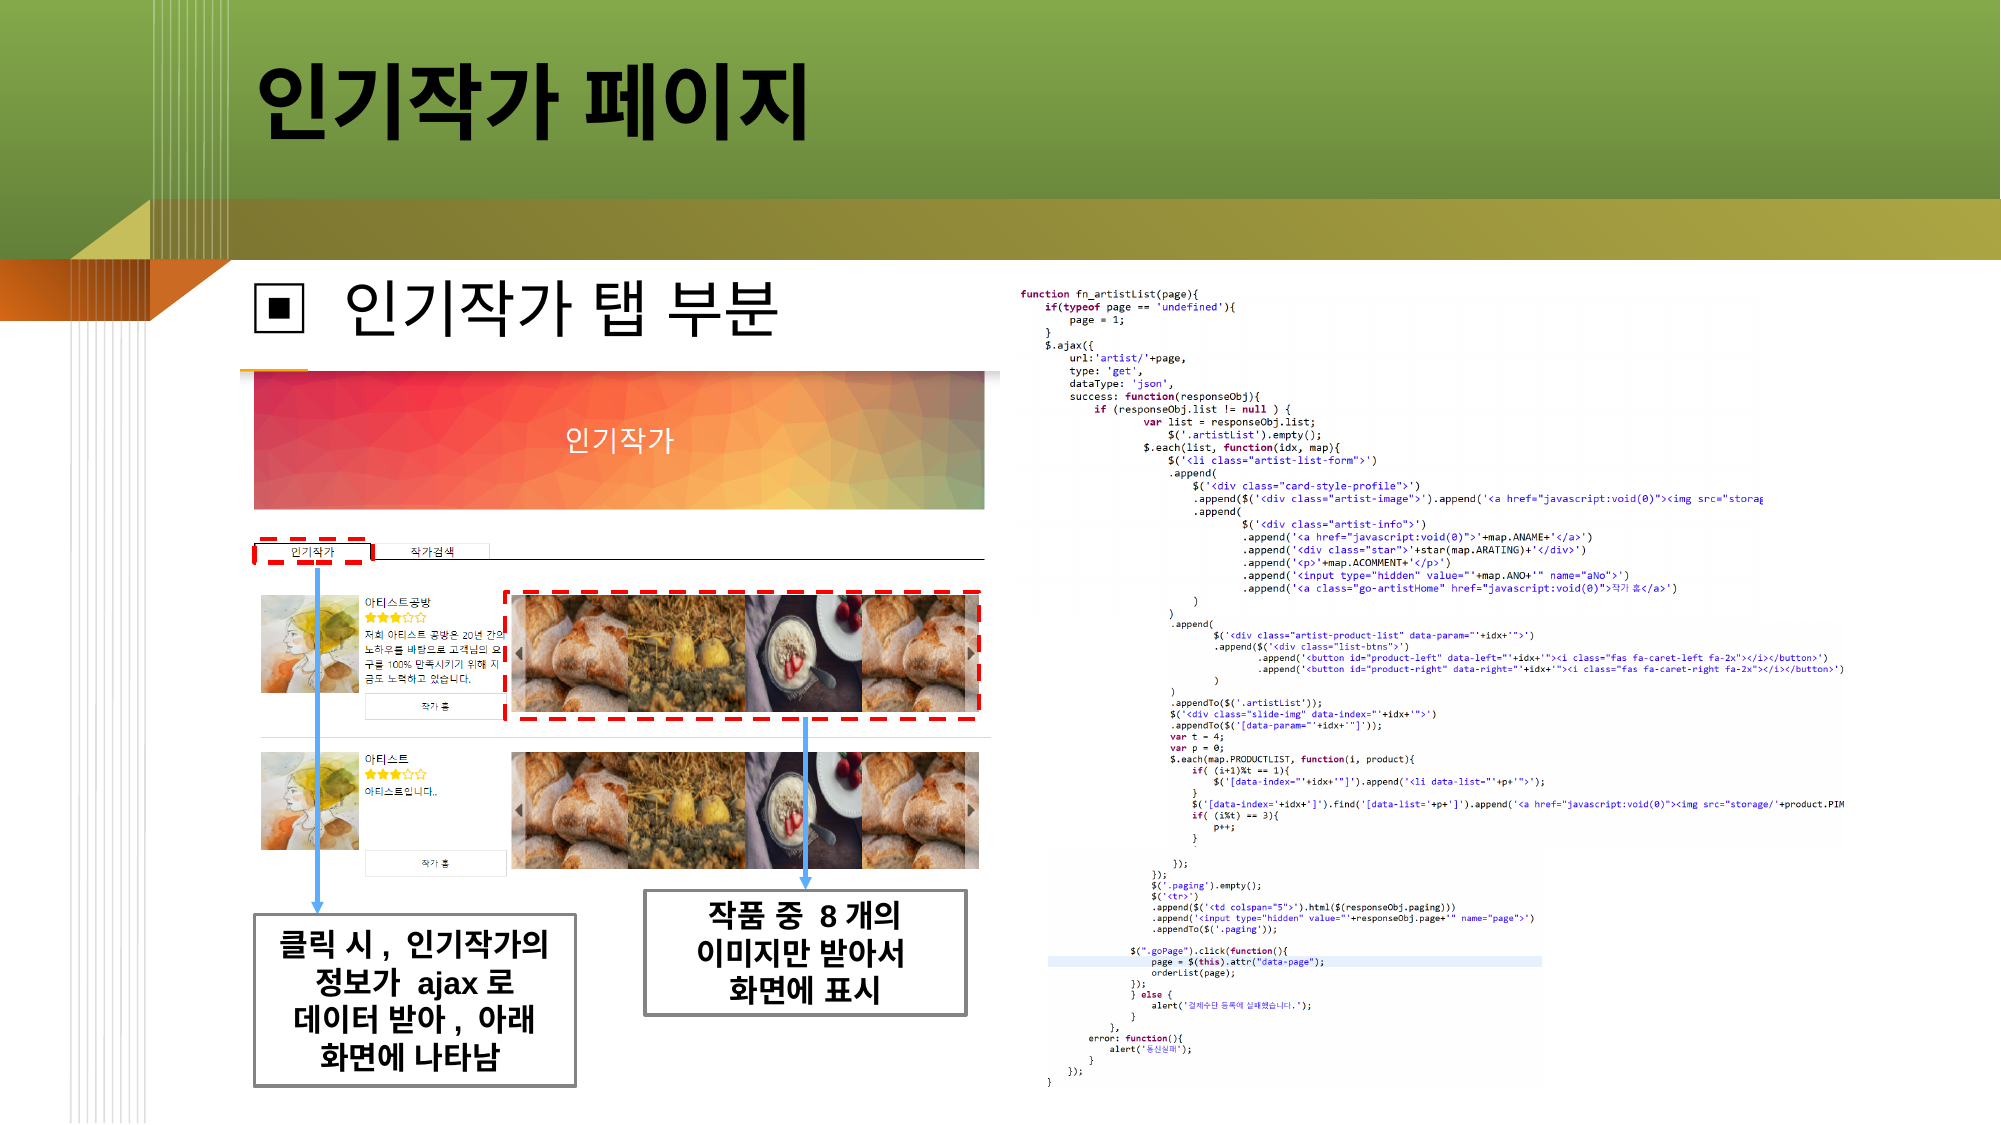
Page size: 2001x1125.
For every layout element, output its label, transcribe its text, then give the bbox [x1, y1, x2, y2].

picture [1013, 288, 1844, 1087]
picture [239, 369, 1000, 891]
text_box 작품 중 8개의 이미지만 받아서 화면에 표시 [643, 900, 968, 1017]
list ▣ 인기작가 탭 부분 [233, 262, 1900, 1005]
title 인기작가 페이지 [240, 6, 1916, 194]
text_box 클릭 시, 인기작가의 정보가 ajax로 데이터 받아, 아래 화면에 나타남 [253, 913, 577, 1088]
